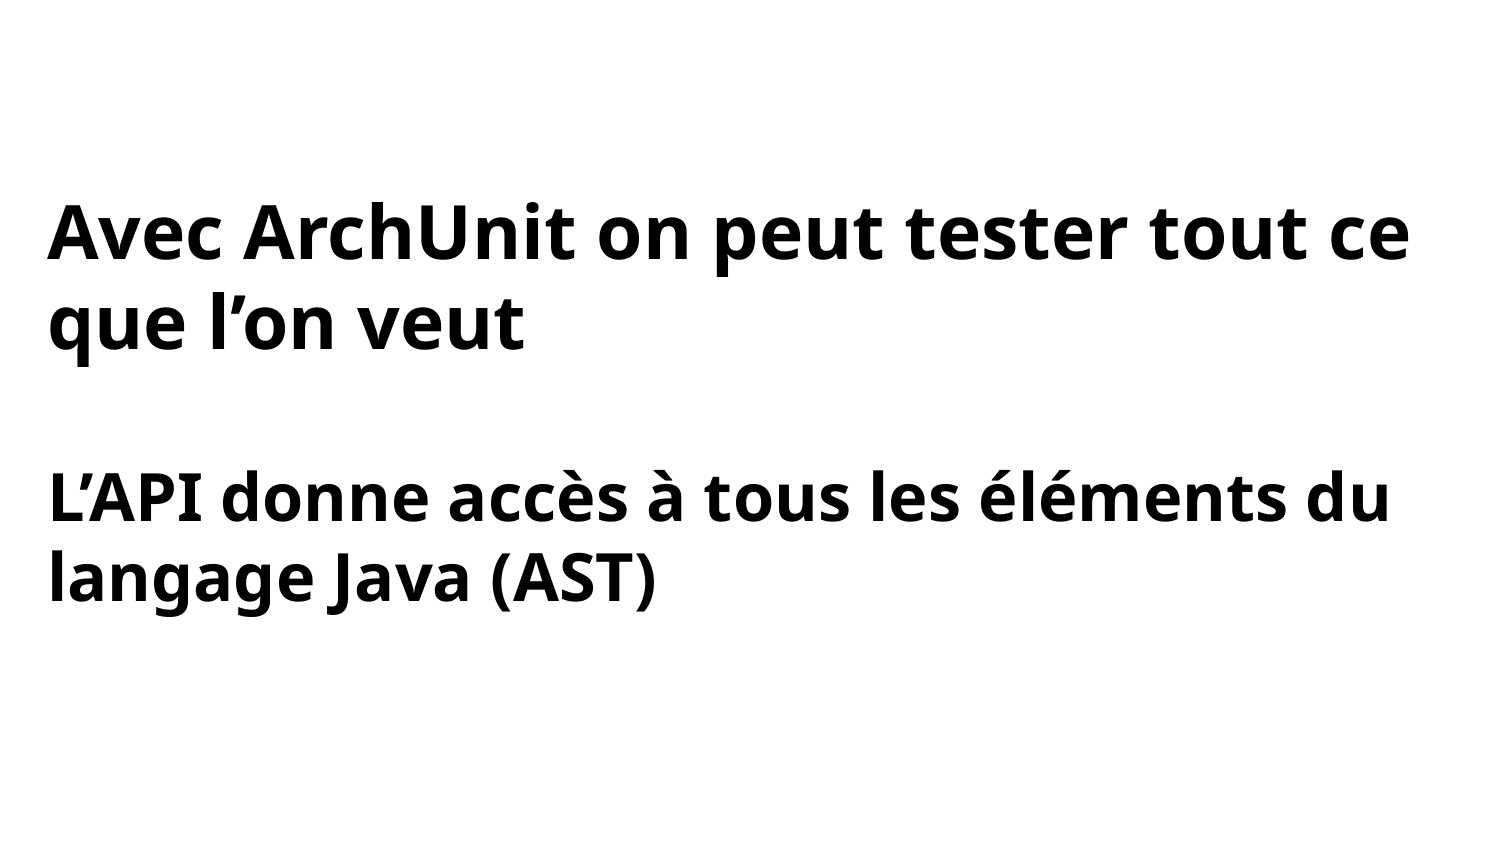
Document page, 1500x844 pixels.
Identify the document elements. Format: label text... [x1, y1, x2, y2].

text_box Avec ArchUnit on peut tester tout ce que l’on veut L’API donne accès à tous les éléments du langage Java (AST) [47, 55, 1459, 824]
